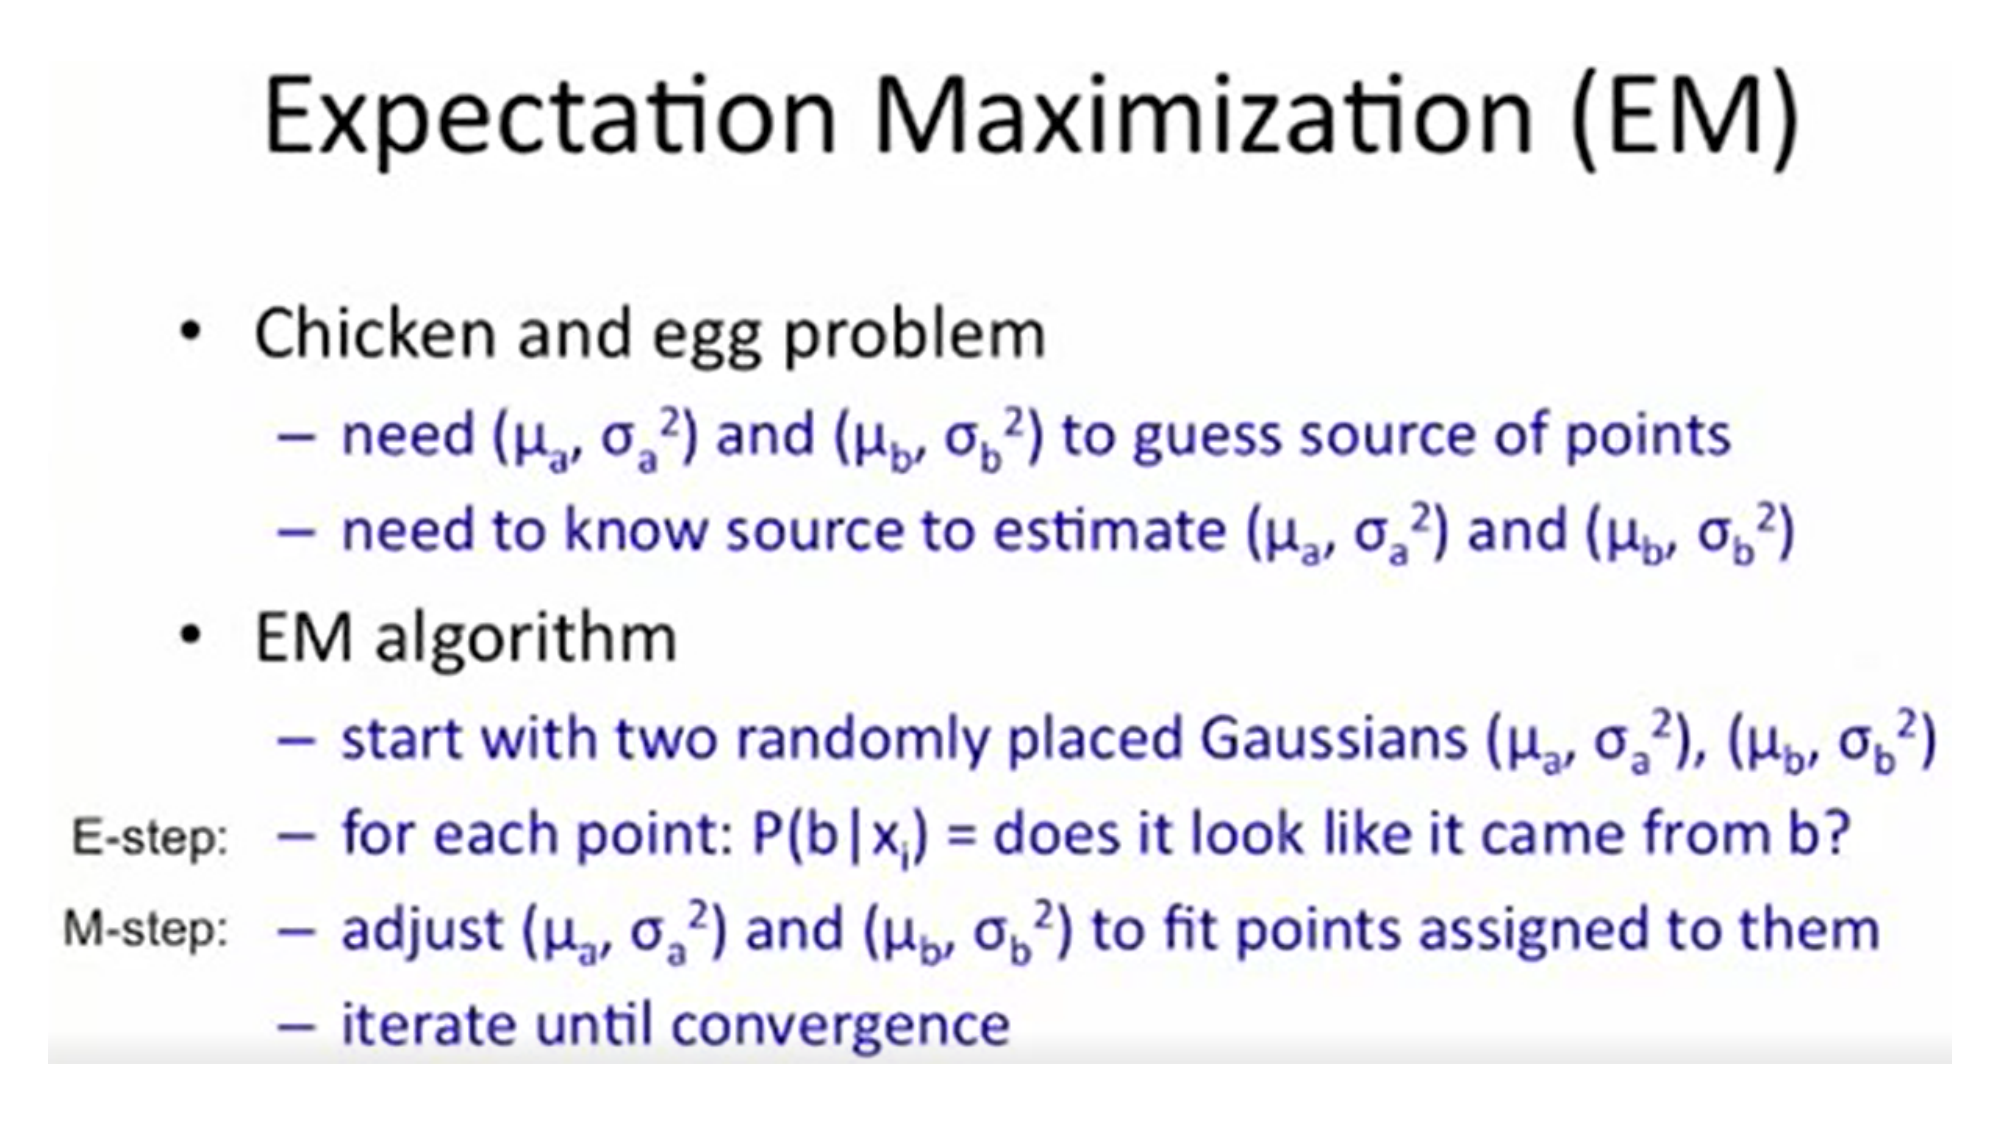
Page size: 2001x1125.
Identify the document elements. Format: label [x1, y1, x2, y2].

picture [48, 61, 1952, 1064]
